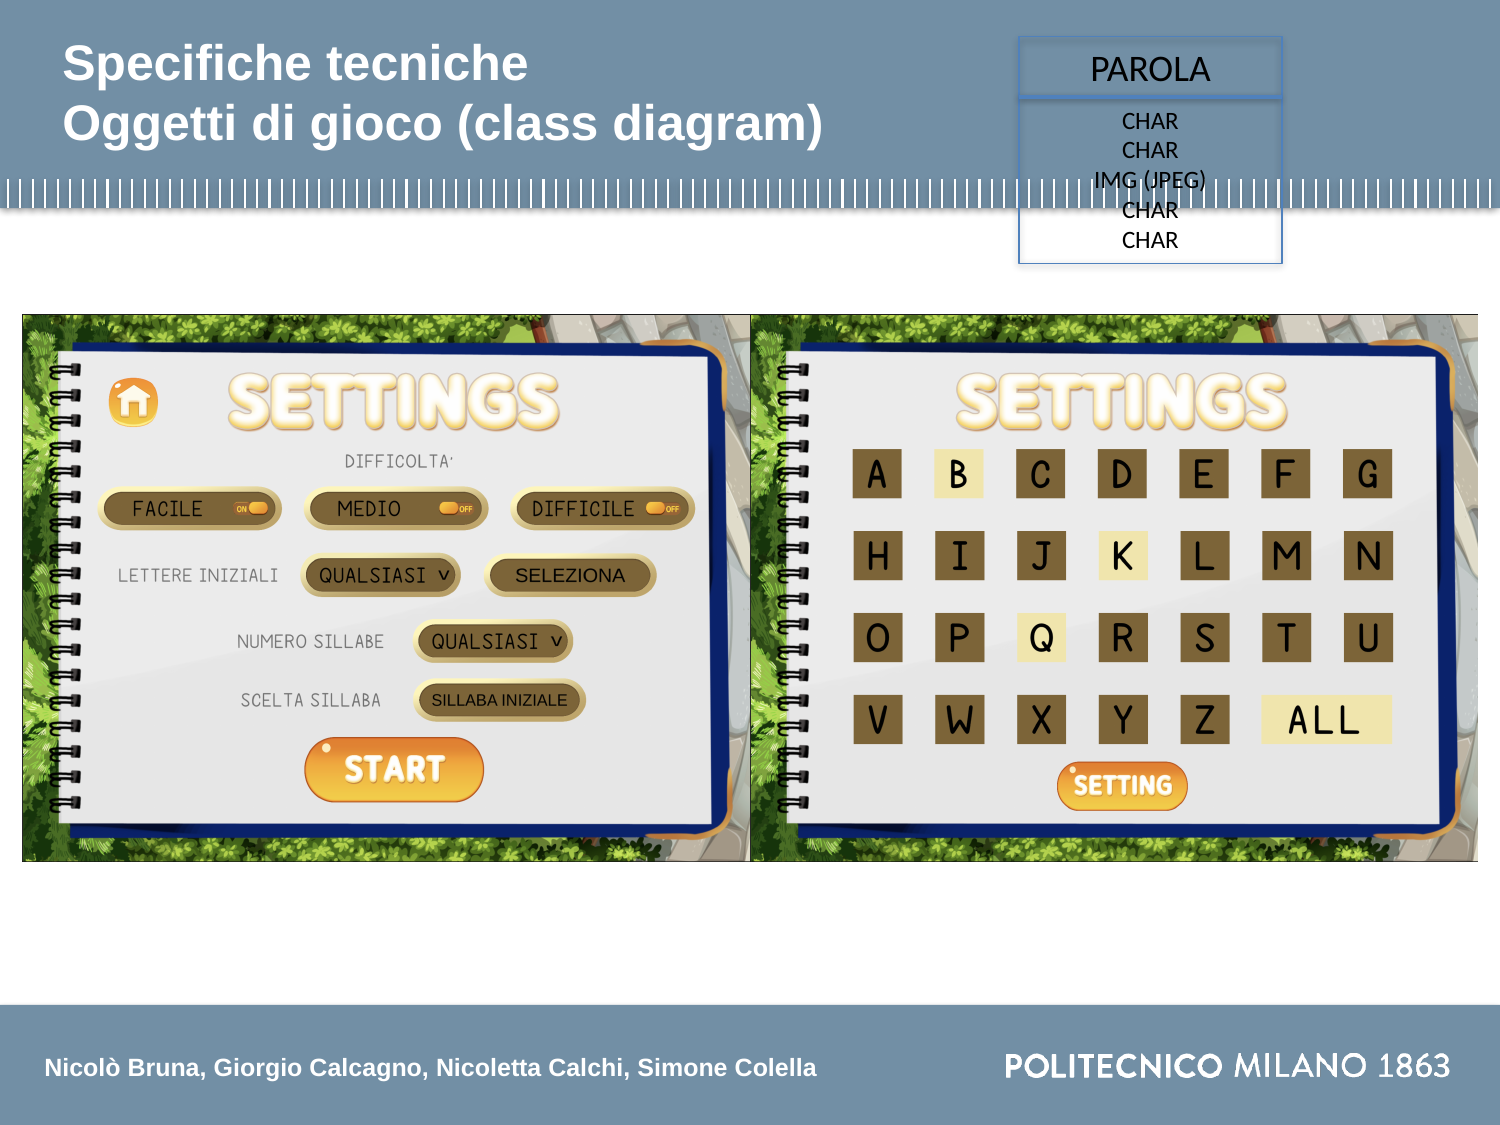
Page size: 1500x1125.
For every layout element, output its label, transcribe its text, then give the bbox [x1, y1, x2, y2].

text_box CHAR CHAR IMG (JPEG) CHAR CHAR [1018, 102, 1283, 262]
picture [21, 314, 1479, 862]
title Specifiche tecniche Oggetti di gioco (class diagram) [47, 22, 1455, 161]
text_box PAROLA [1018, 36, 1283, 95]
picture [999, 1041, 1456, 1089]
